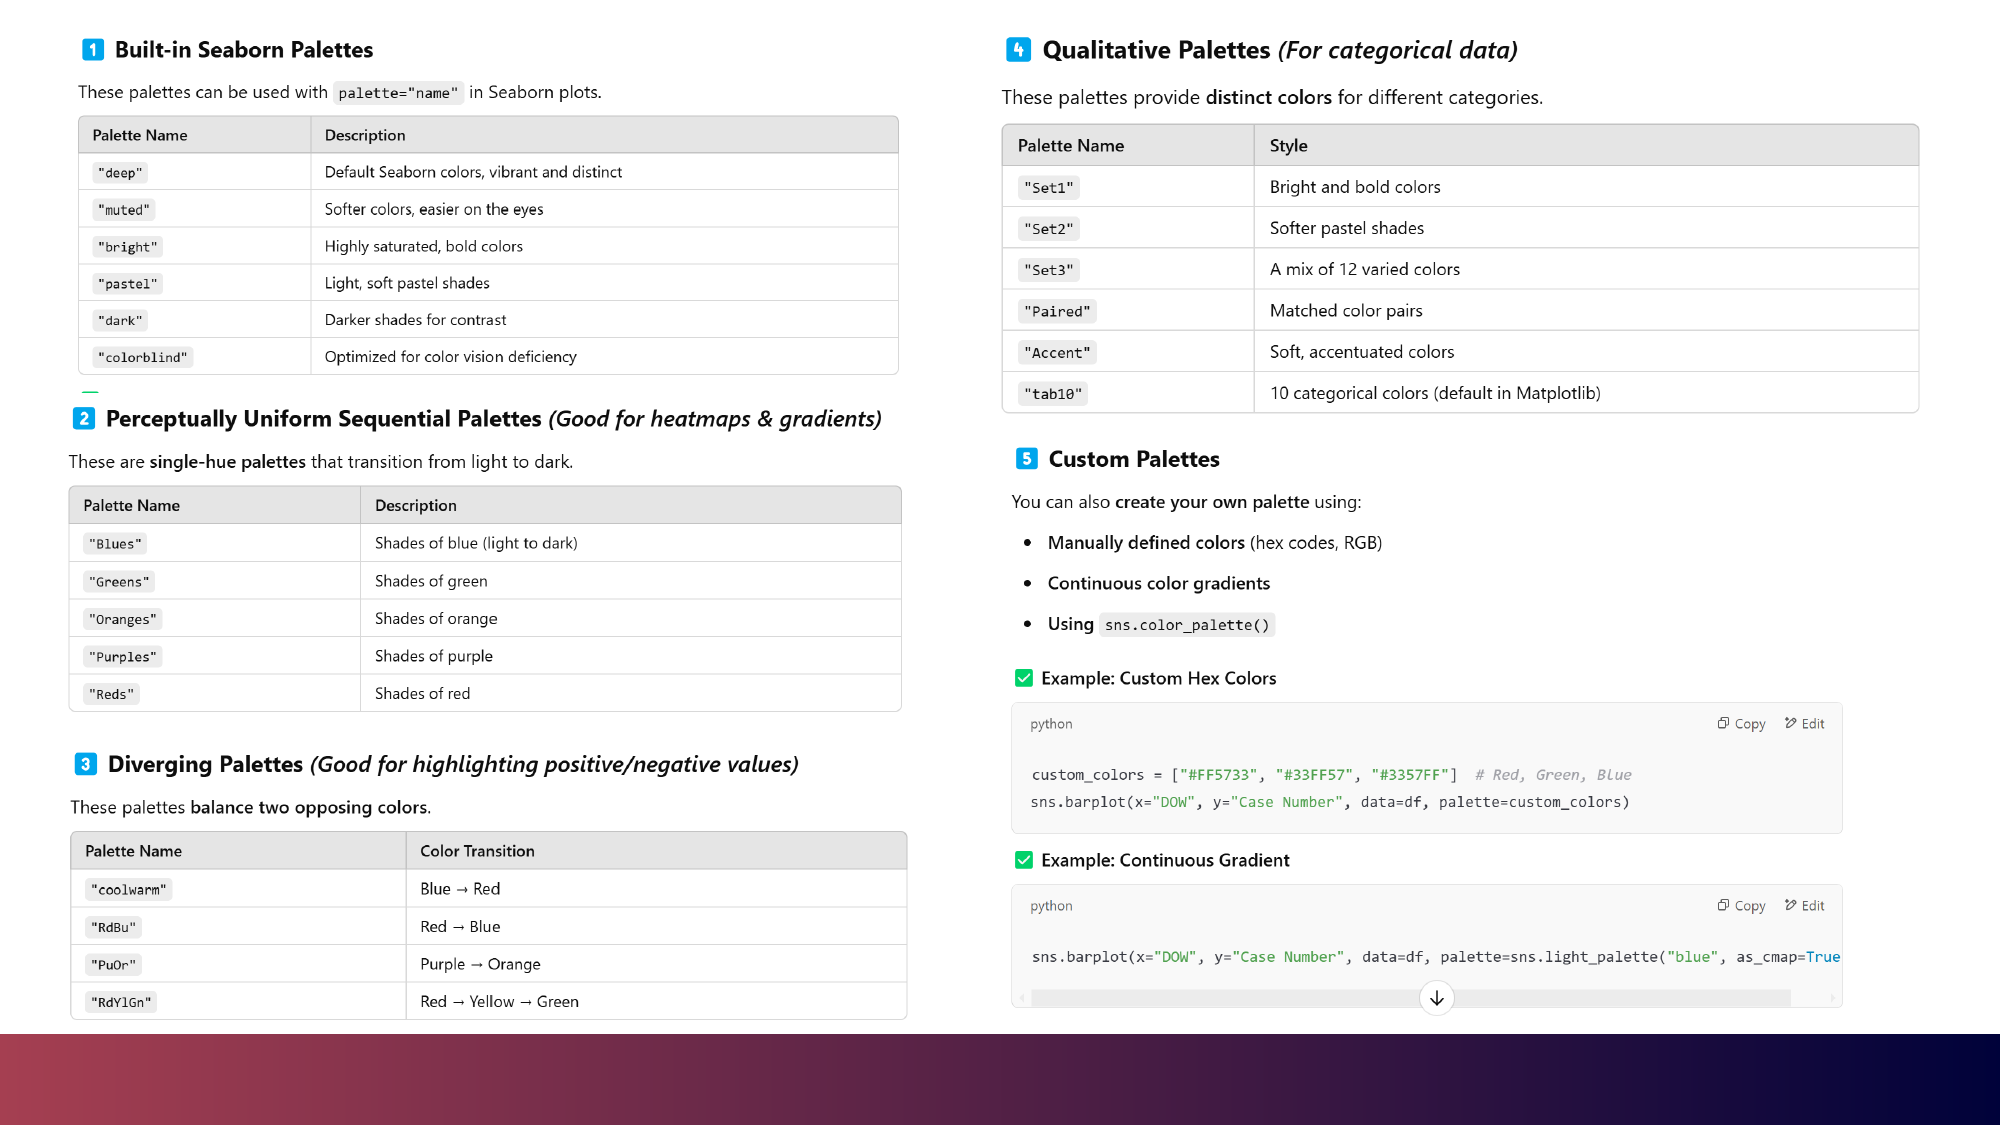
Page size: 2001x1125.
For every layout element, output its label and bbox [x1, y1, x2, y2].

text_box [0, 1033, 2000, 1125]
picture [61, 740, 918, 1035]
picture [61, 396, 922, 724]
picture [991, 435, 1861, 1018]
picture [61, 26, 924, 394]
picture [990, 26, 1939, 423]
